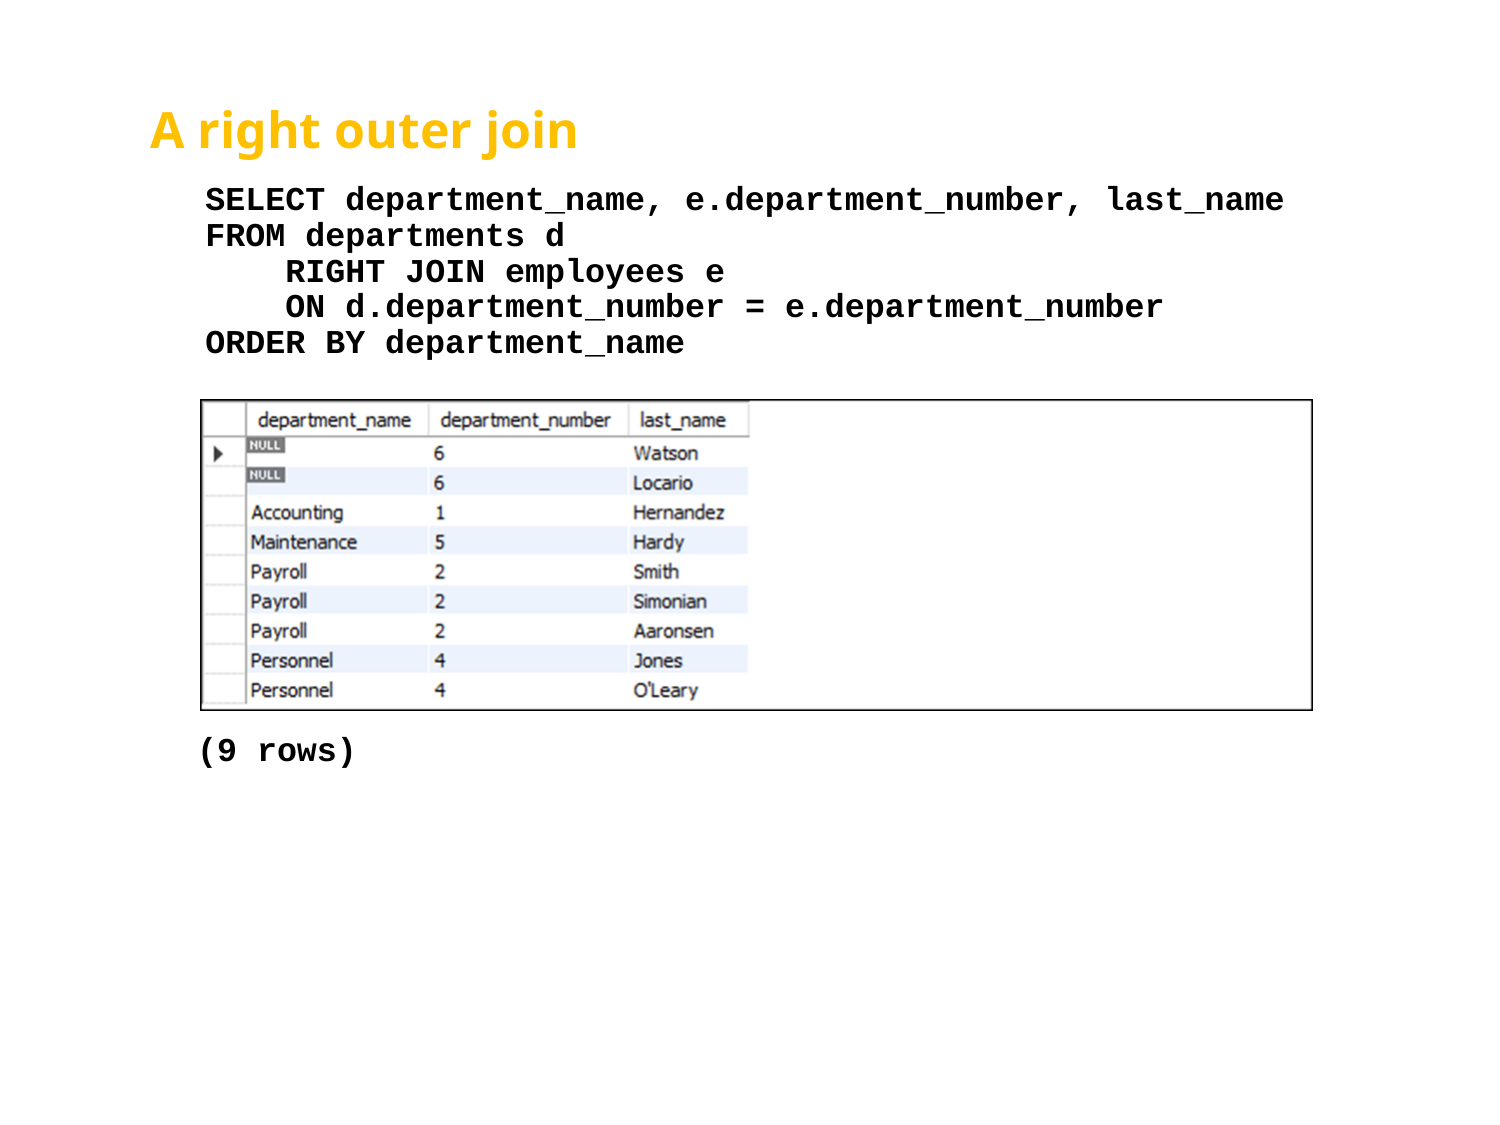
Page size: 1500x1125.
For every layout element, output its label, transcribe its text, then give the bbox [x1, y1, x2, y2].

title A right outer join [150, 38, 1350, 227]
list (9 rows) [125, 725, 1338, 813]
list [200, 399, 1313, 712]
list SELECT department_name, e.department_number, last_name FROM departments d RIGHT JOIN employees e ON d.department_number = e.department_number ORDER BY department_name [133, 174, 1346, 450]
